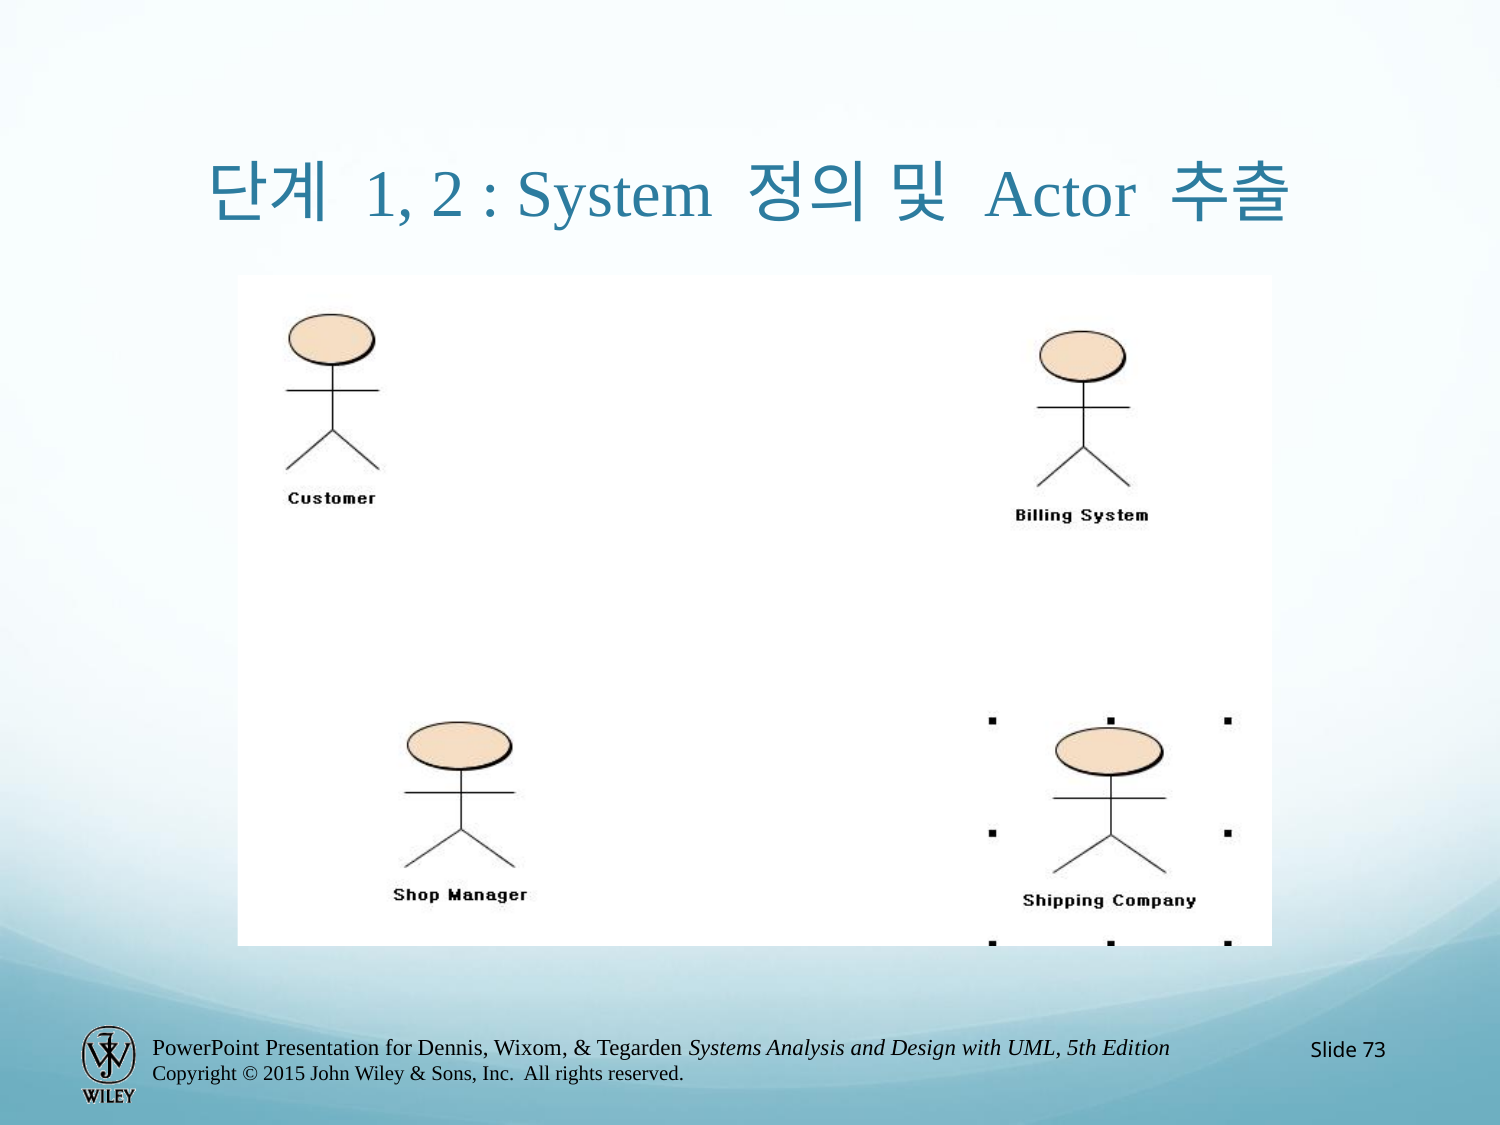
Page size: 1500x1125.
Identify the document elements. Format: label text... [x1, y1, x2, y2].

picture [0, 0, 1500, 1125]
title 단계 1, 2 : System 정의 및 Actor 추출 [90, 17, 1410, 237]
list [236, 274, 1273, 947]
slide_number Slide 73 [1295, 1029, 1459, 1090]
